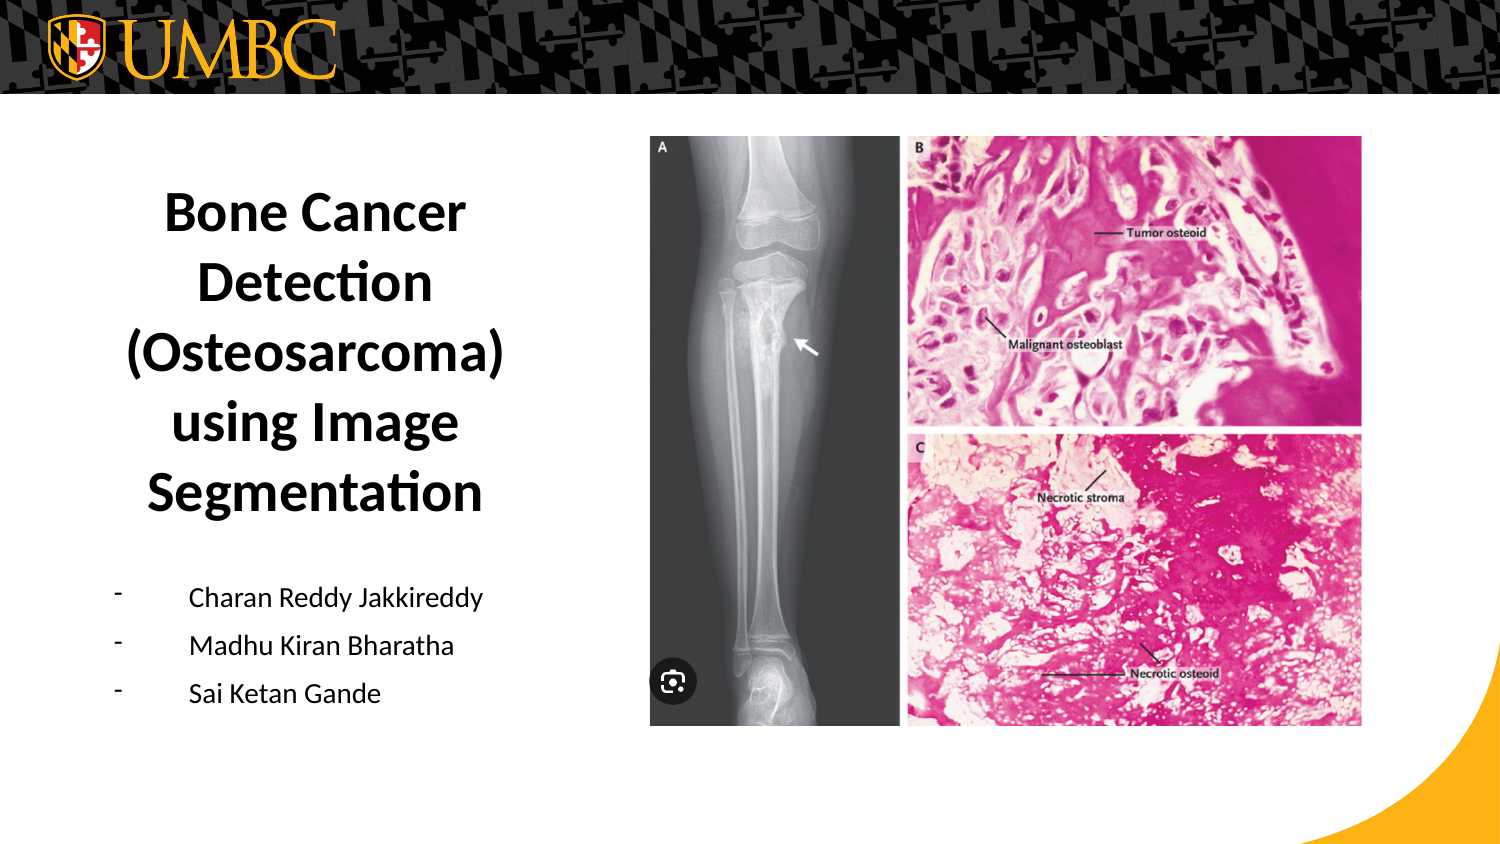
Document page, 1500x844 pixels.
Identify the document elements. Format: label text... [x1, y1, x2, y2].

list Charan Reddy Jakkireddy Madhu Kiran Bharatha Sai Ketan Gande [98, 570, 557, 754]
picture [649, 136, 1500, 844]
picture [0, 0, 1500, 94]
title Bone Cancer Detection (Osteosarcoma) using Image Segmentation [75, 111, 557, 585]
